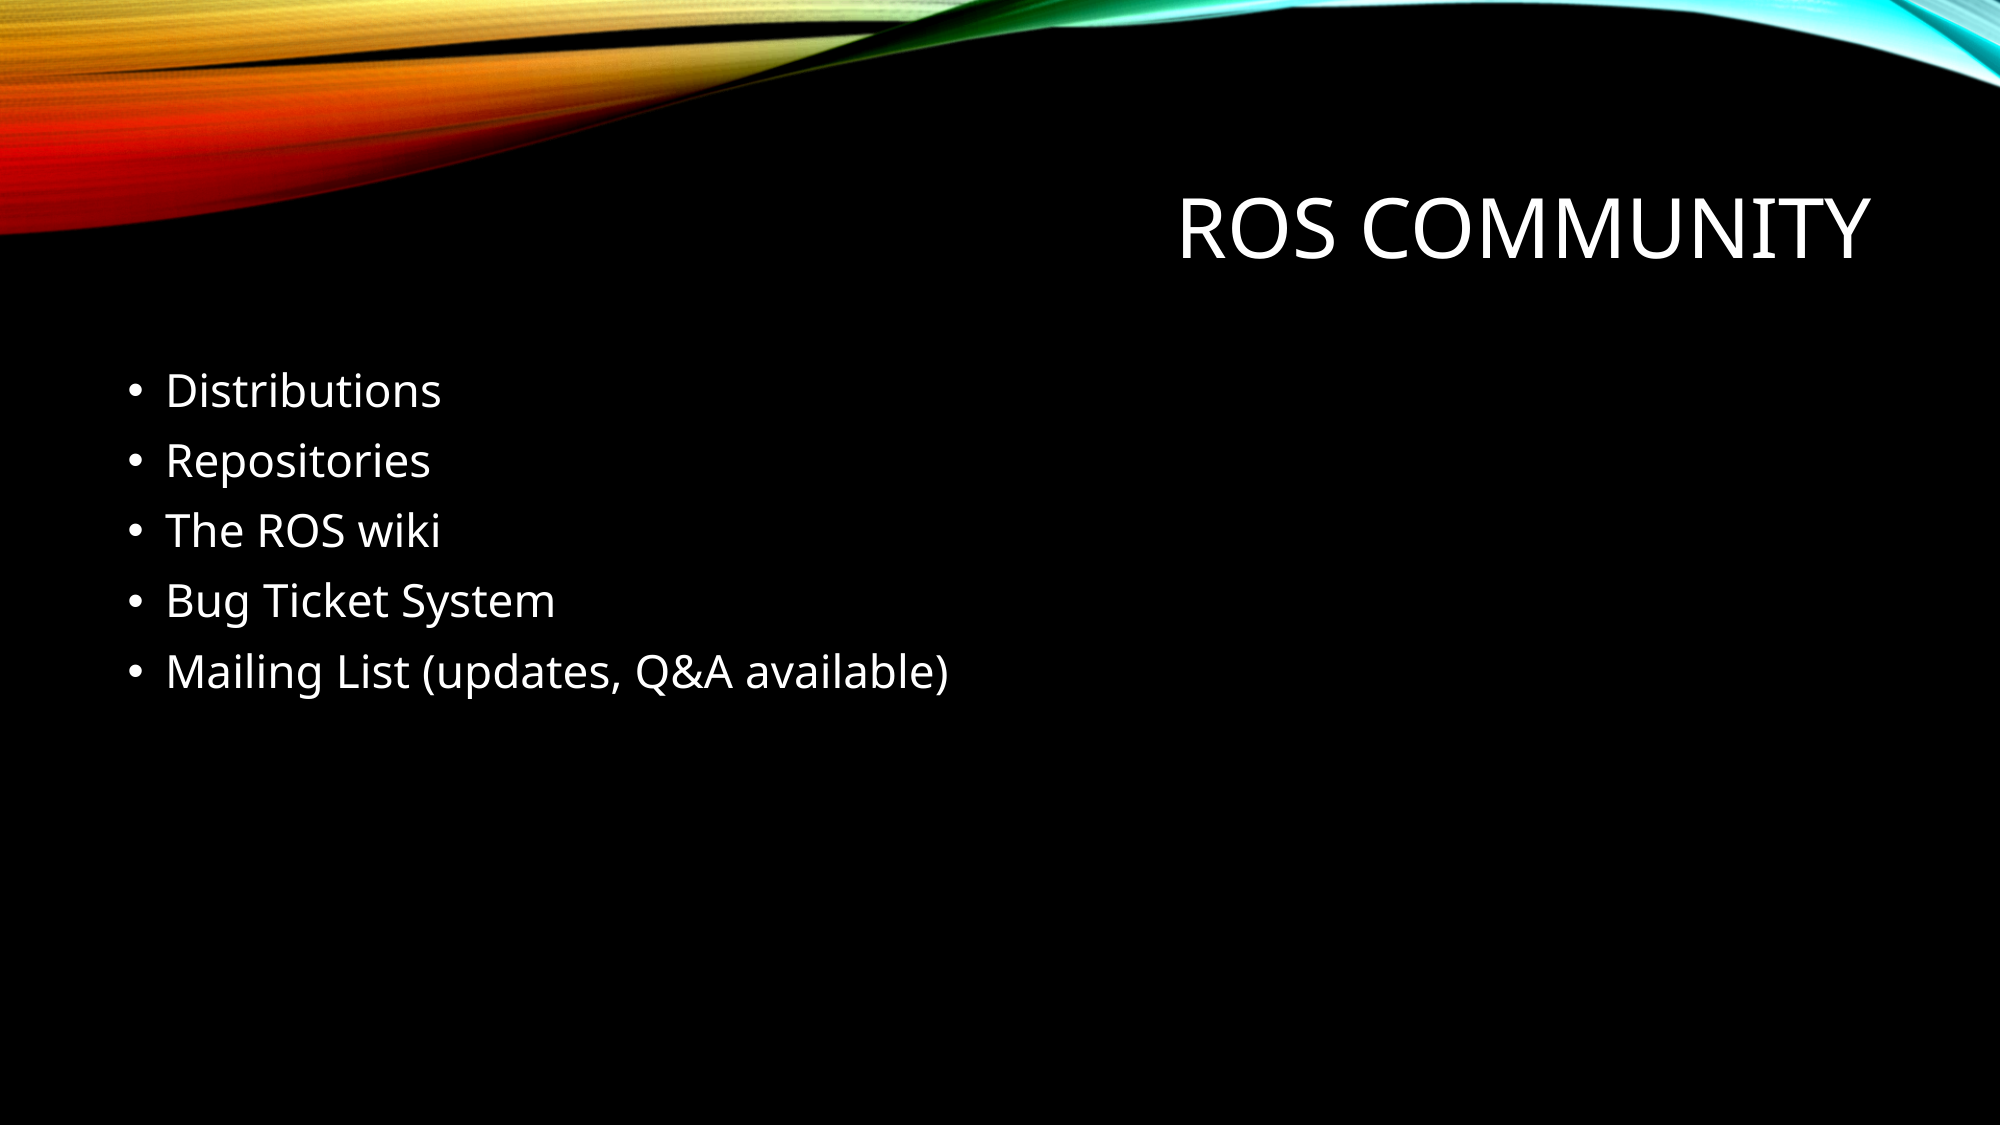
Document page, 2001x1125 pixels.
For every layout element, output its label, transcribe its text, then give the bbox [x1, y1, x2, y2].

title ROS Community [474, 125, 1888, 338]
picture [0, 0, 2000, 237]
list Distributions Repositories The ROS wiki Bug Ticket System Mailing List (updates, Q&A available) [112, 360, 1888, 1021]
